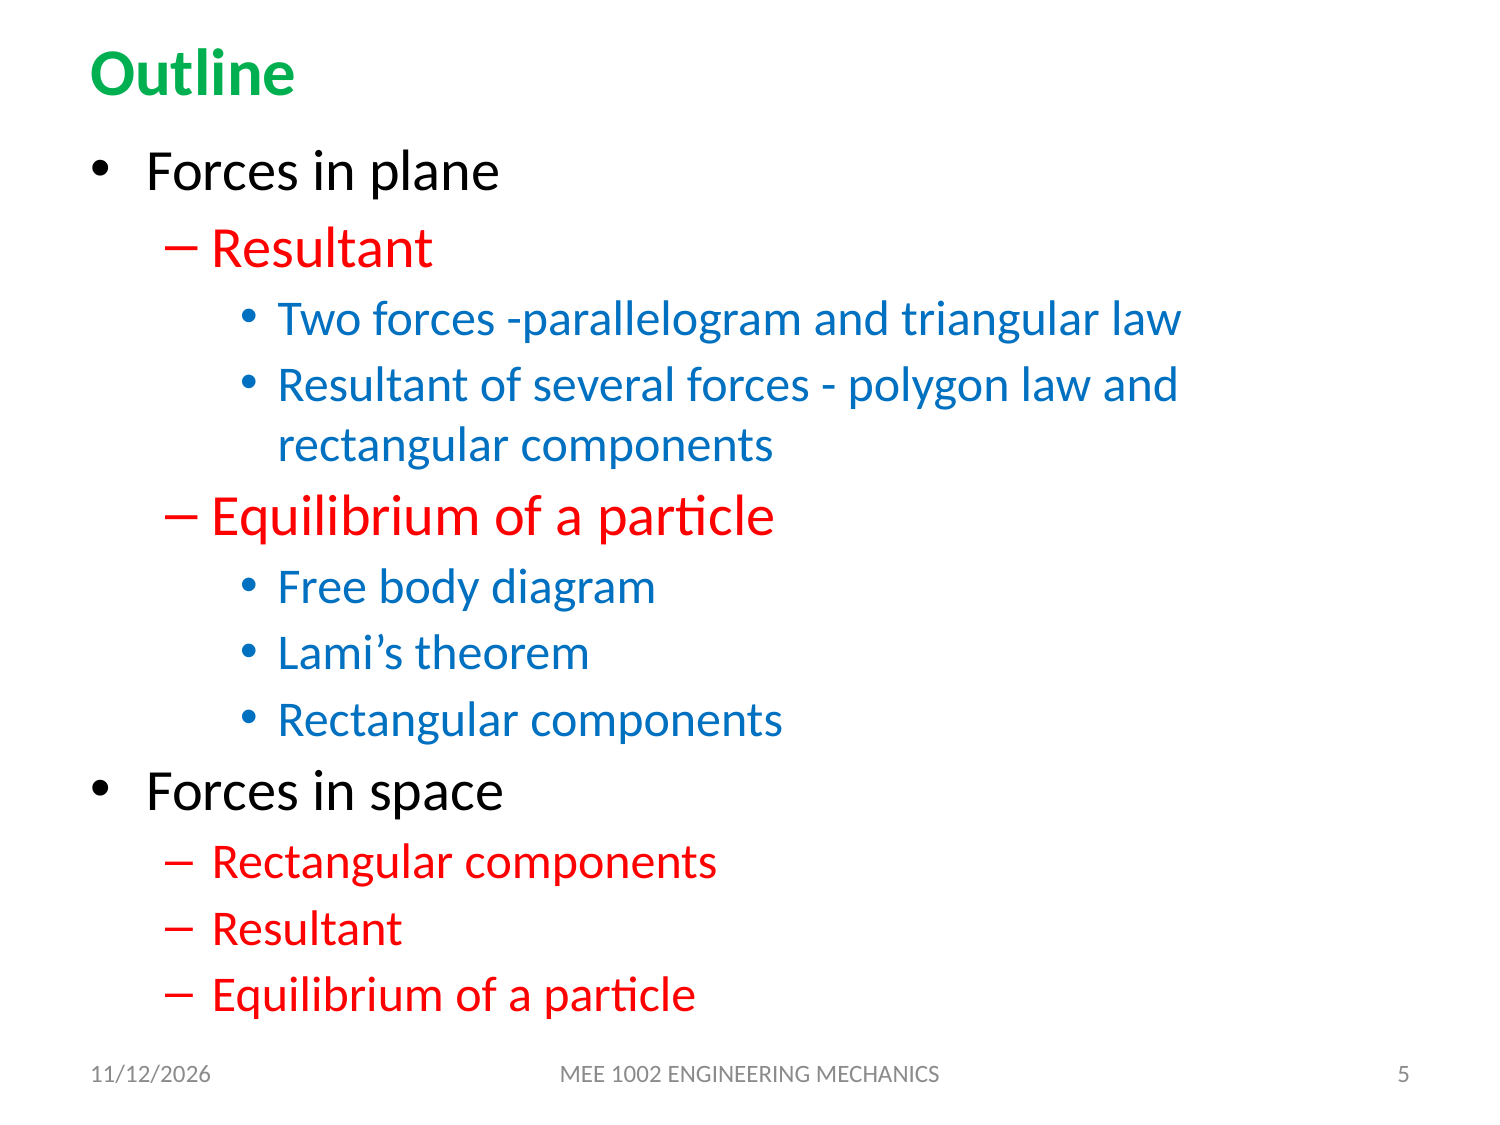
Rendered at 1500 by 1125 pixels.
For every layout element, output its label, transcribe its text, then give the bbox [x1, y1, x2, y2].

footer MEE 1002 ENGINEERING MECHANICS [512, 1042, 988, 1103]
title Outline [75, 0, 1425, 125]
slide_number 28-Mar-22 [75, 1042, 425, 1103]
list Forces in plane Resultant Two forces -parallelogram and triangular law Resultant of several forces - polygon law and rectangular components Equilibrium of a particle Free body diagram Lami’s theorem Rectangular components Forces in space Rectangular components Resultant Equilibrium of a particle [75, 125, 1425, 1050]
slide_number 5 [1074, 1042, 1425, 1103]
